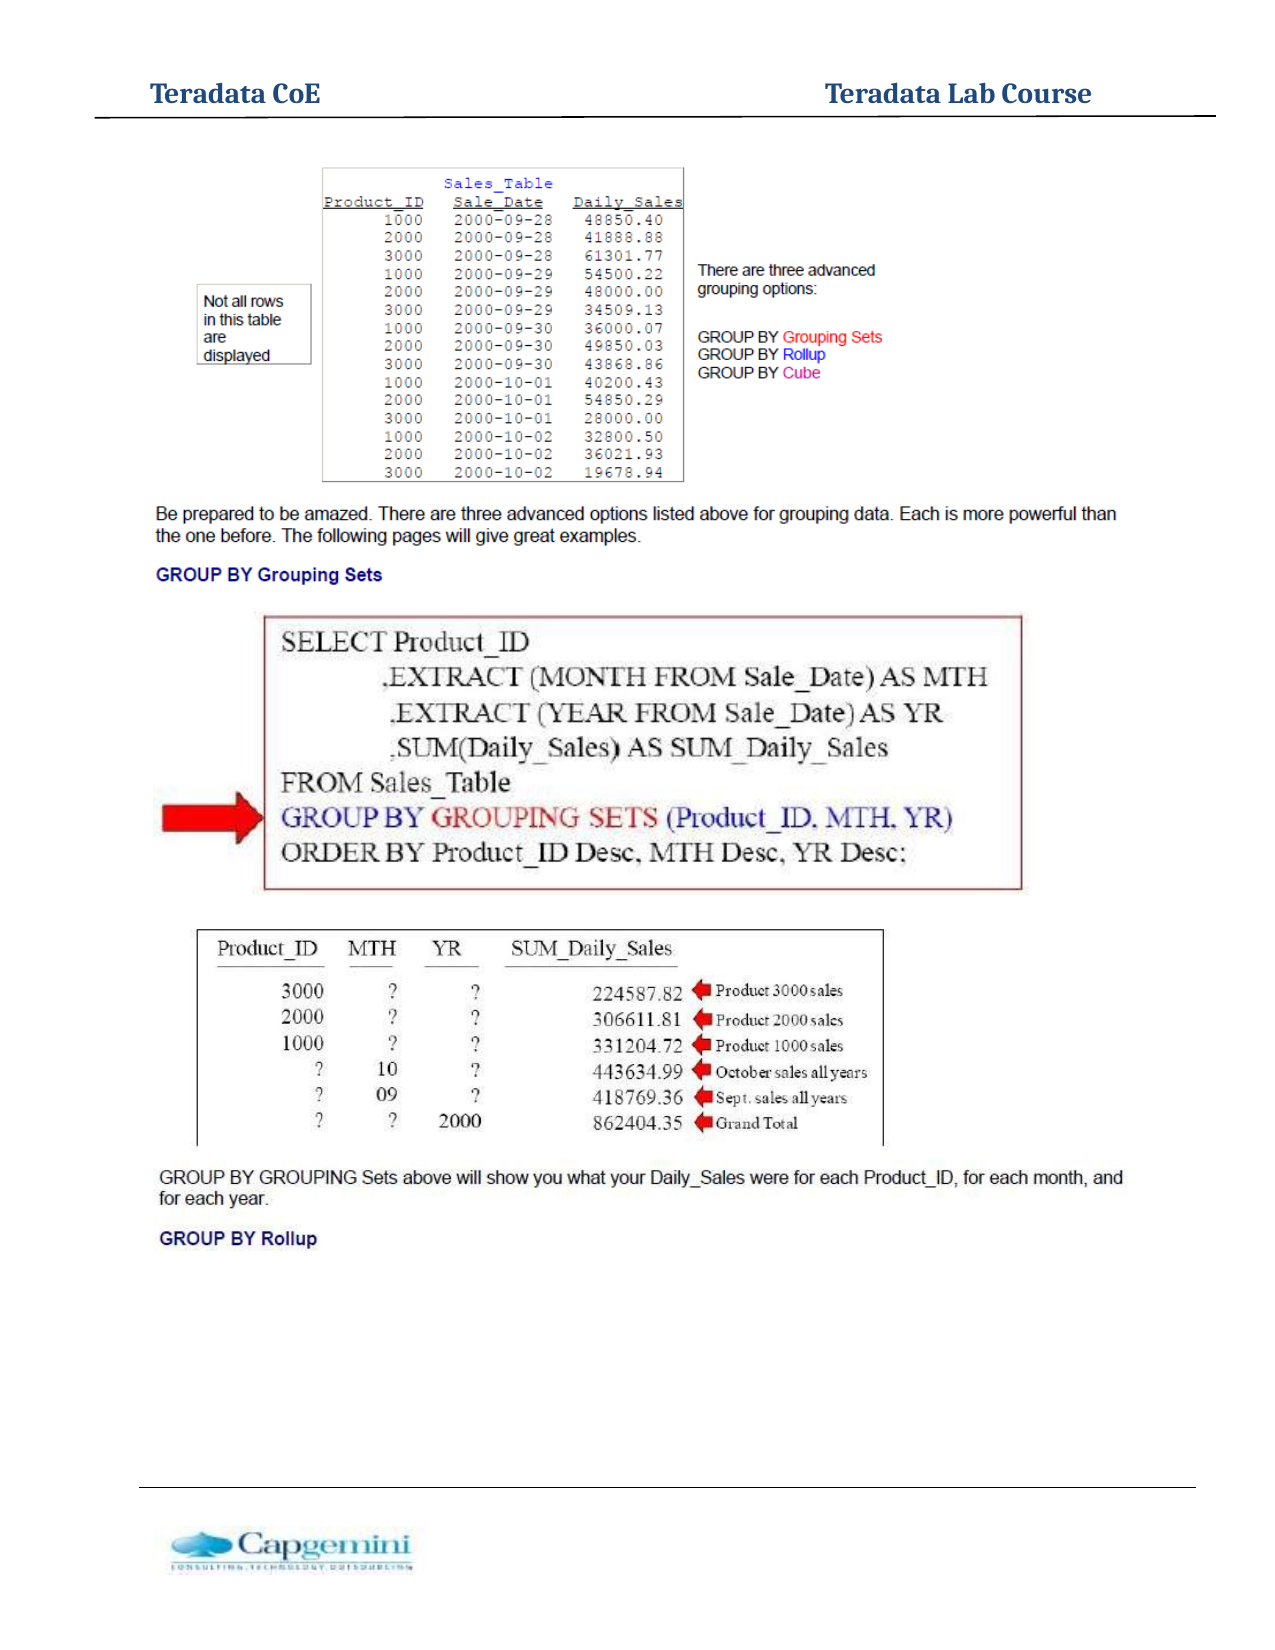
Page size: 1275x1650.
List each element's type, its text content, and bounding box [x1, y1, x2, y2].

text_box [153, 611, 1043, 895]
text_box Teradata CoE [147, 76, 336, 111]
text_box [153, 150, 1128, 586]
text_box [153, 921, 1128, 1251]
text_box Teradata Lab Course [823, 76, 1109, 111]
text_box [139, 1464, 1197, 1490]
text_box [153, 1526, 425, 1575]
